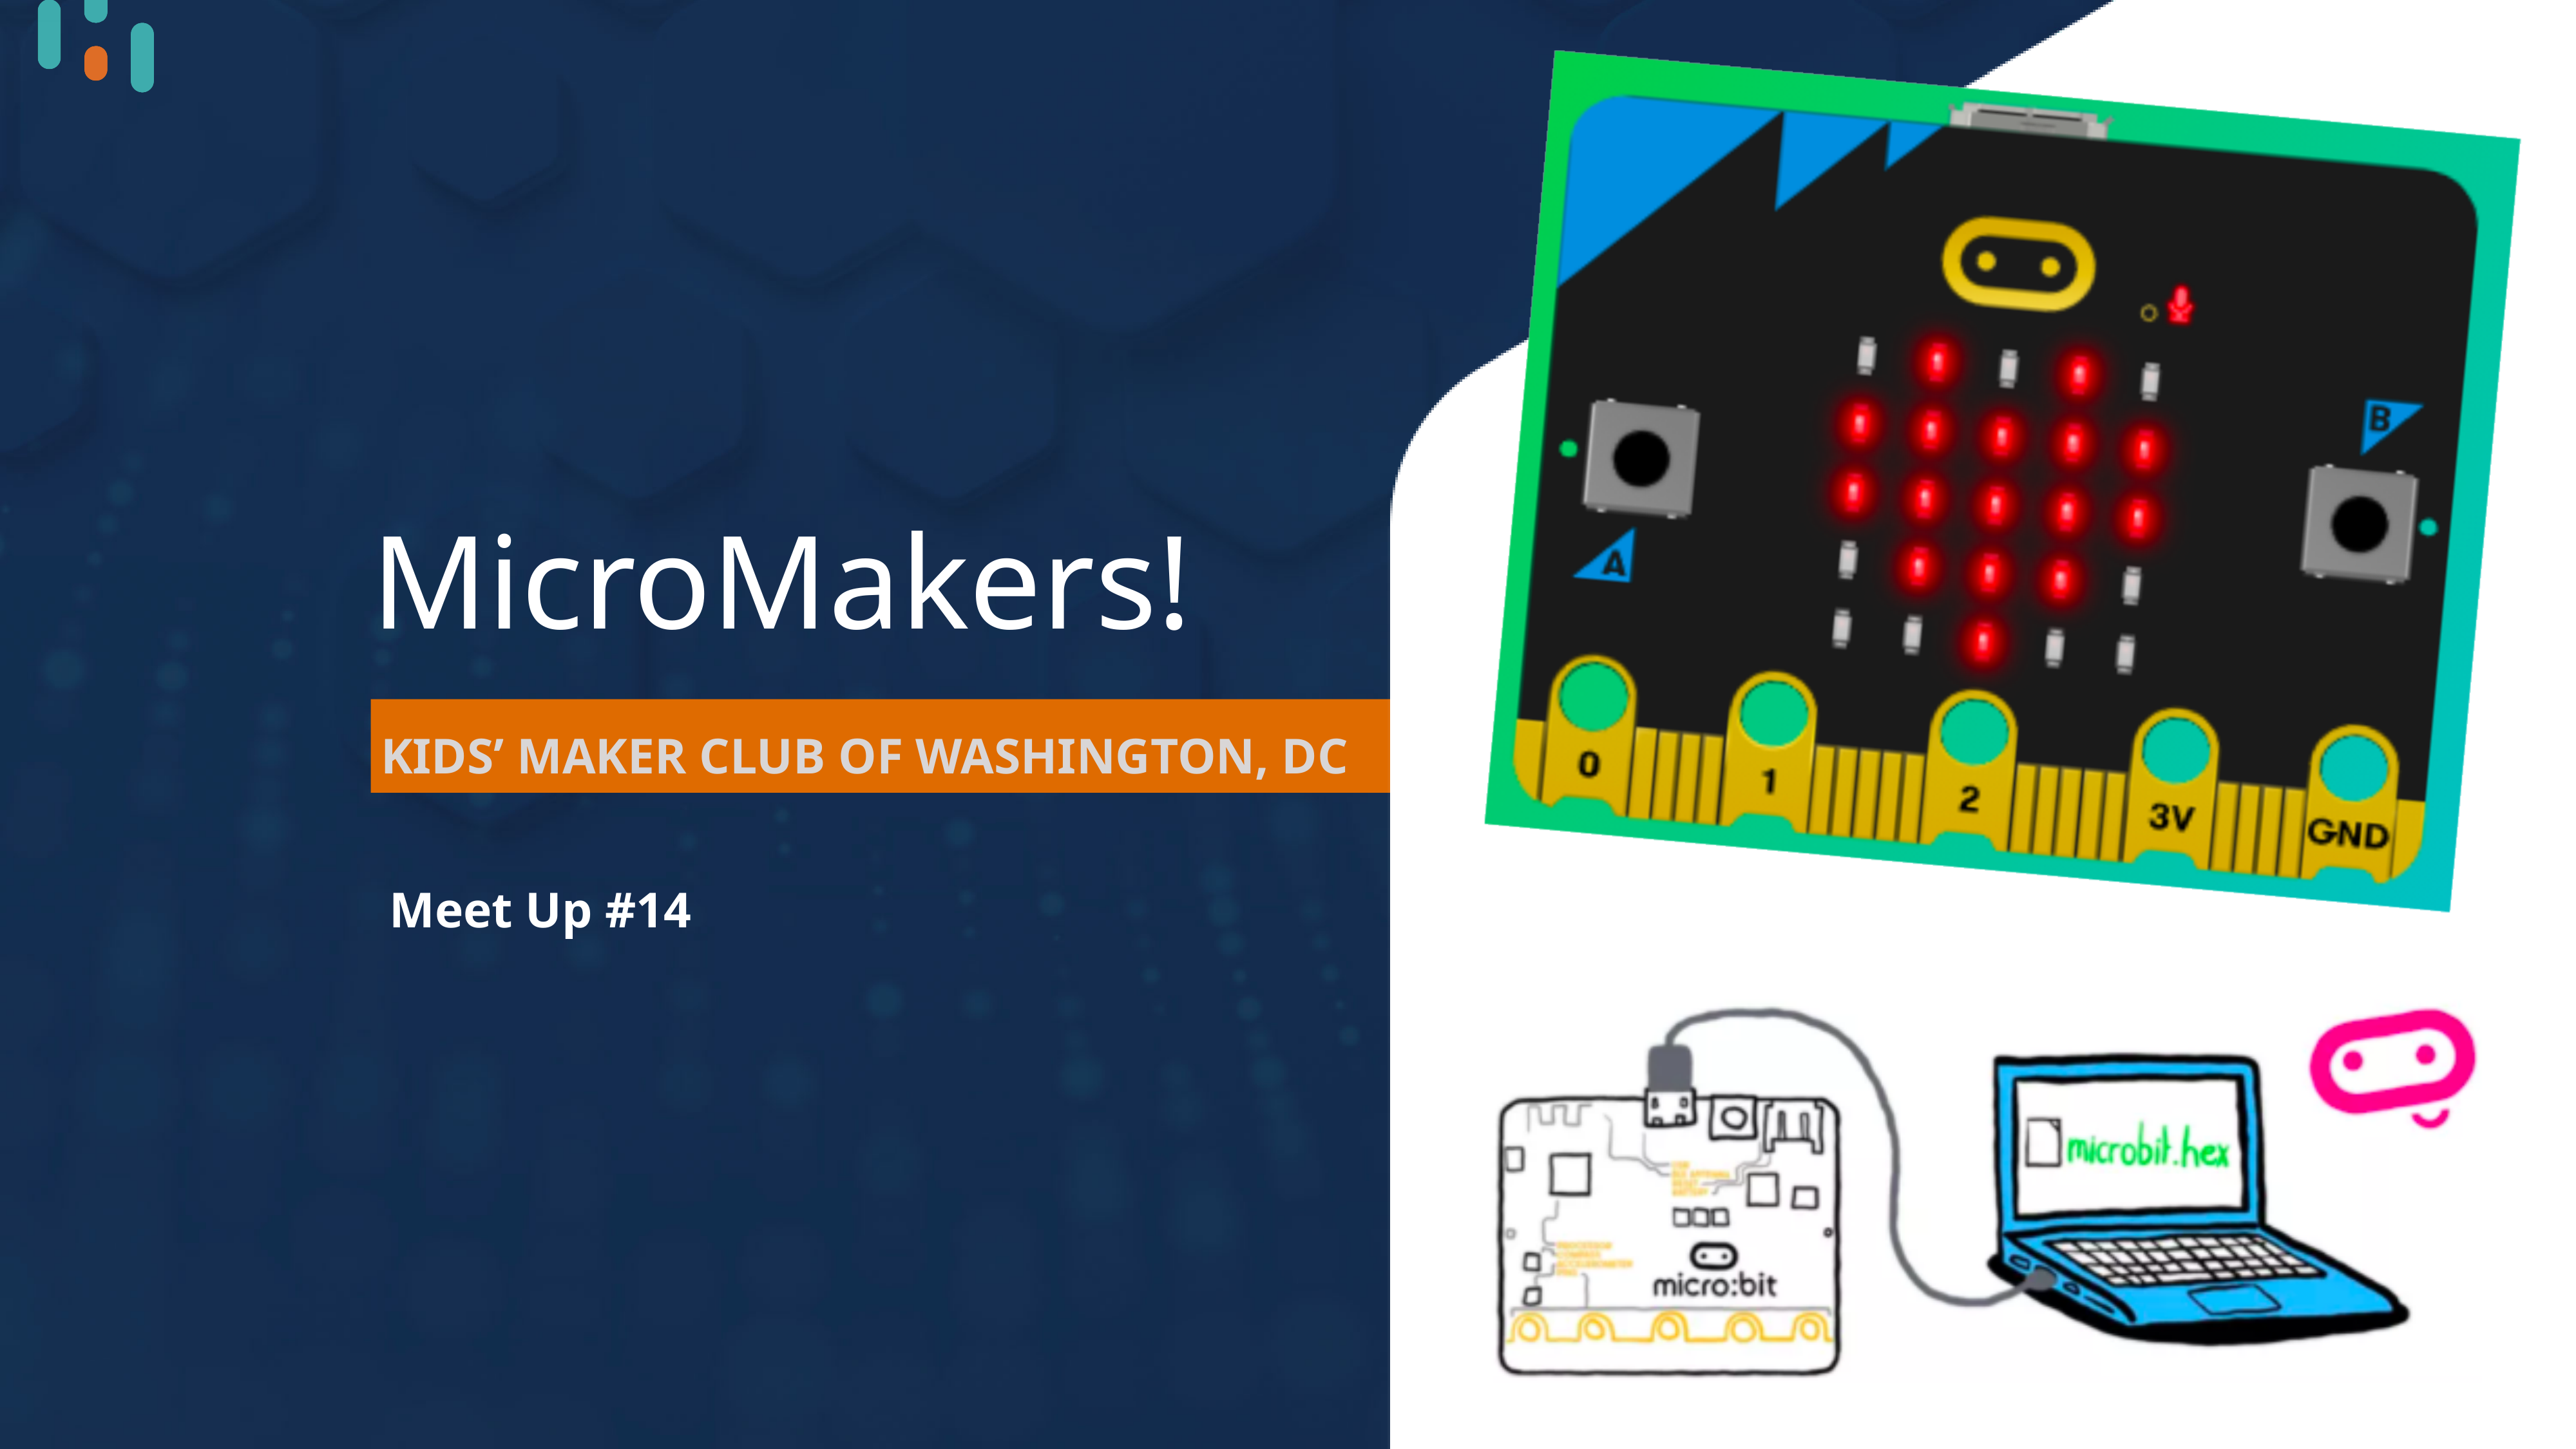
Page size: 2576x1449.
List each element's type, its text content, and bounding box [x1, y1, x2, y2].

title MicroMakers! [352, 298, 1322, 665]
list Meet Up #14 [370, 849, 1064, 943]
list KIDS’ MAKER CLUB OF WASHINGTON, DC [361, 655, 1400, 831]
picture [0, 0, 2576, 1449]
